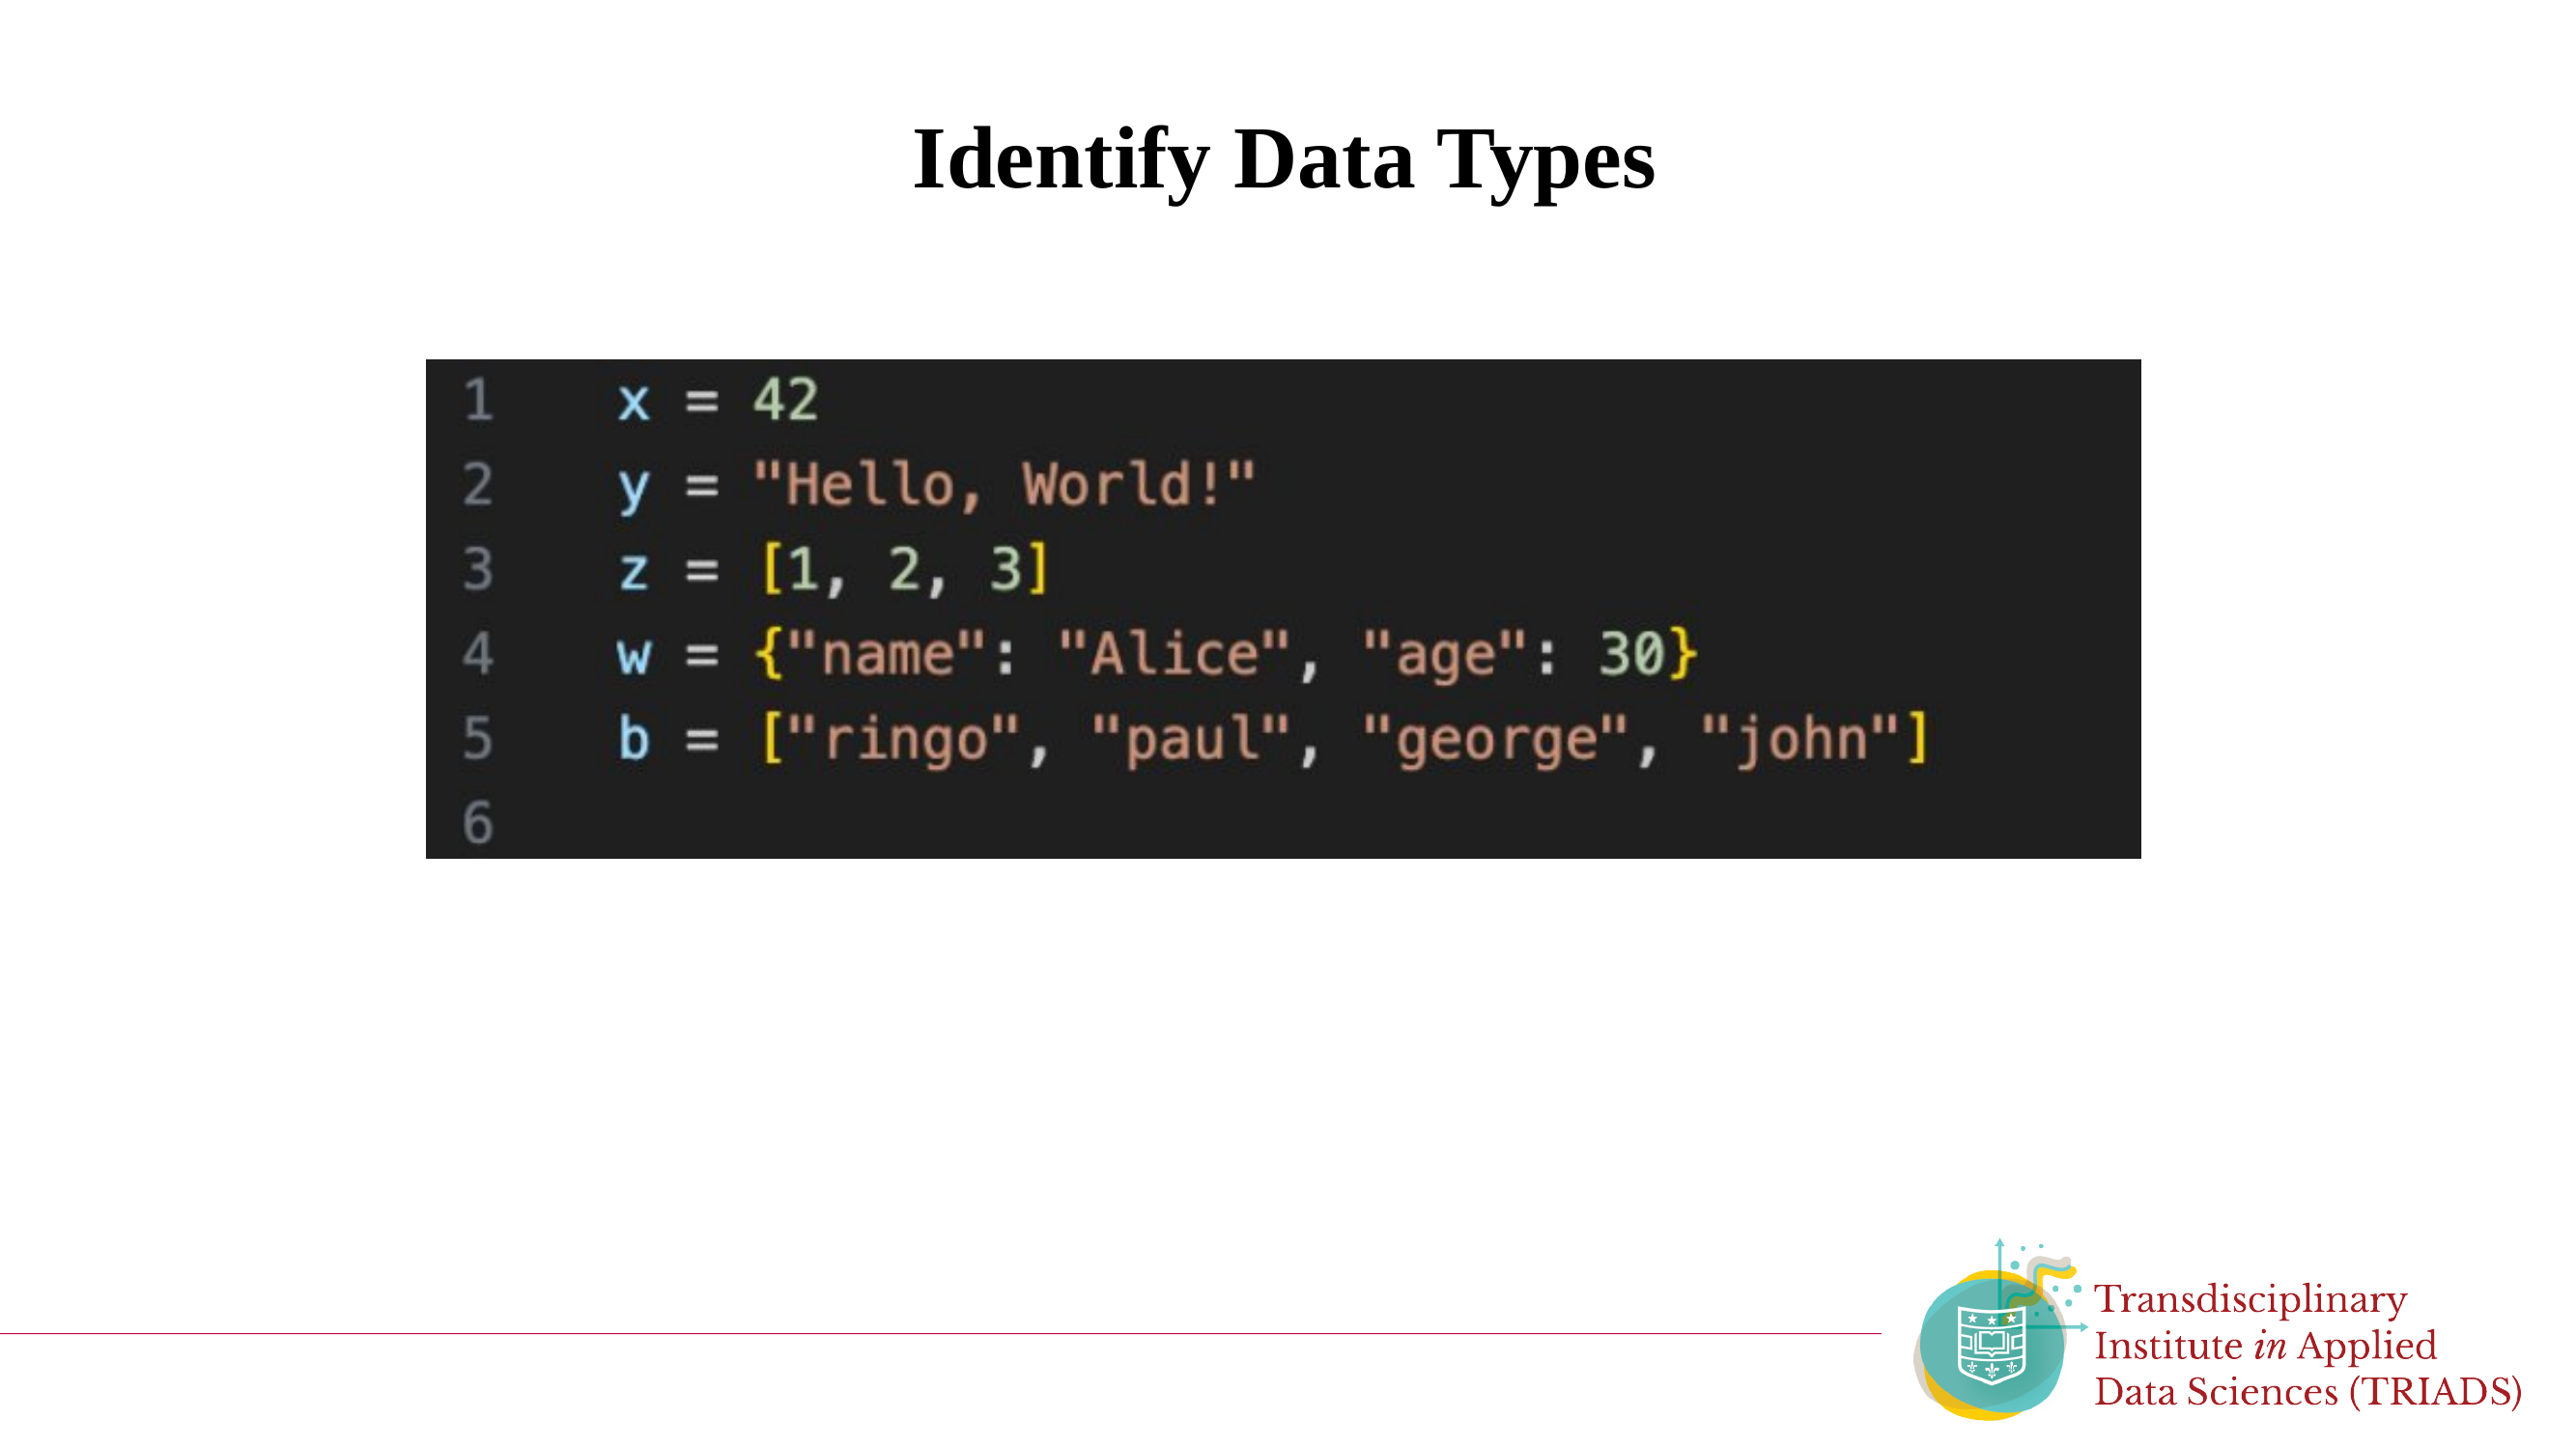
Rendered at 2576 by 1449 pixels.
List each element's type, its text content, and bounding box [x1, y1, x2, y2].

picture [1912, 1237, 2522, 1421]
text_box Identify Data Types [95, 92, 2475, 213]
picture [425, 359, 2141, 860]
